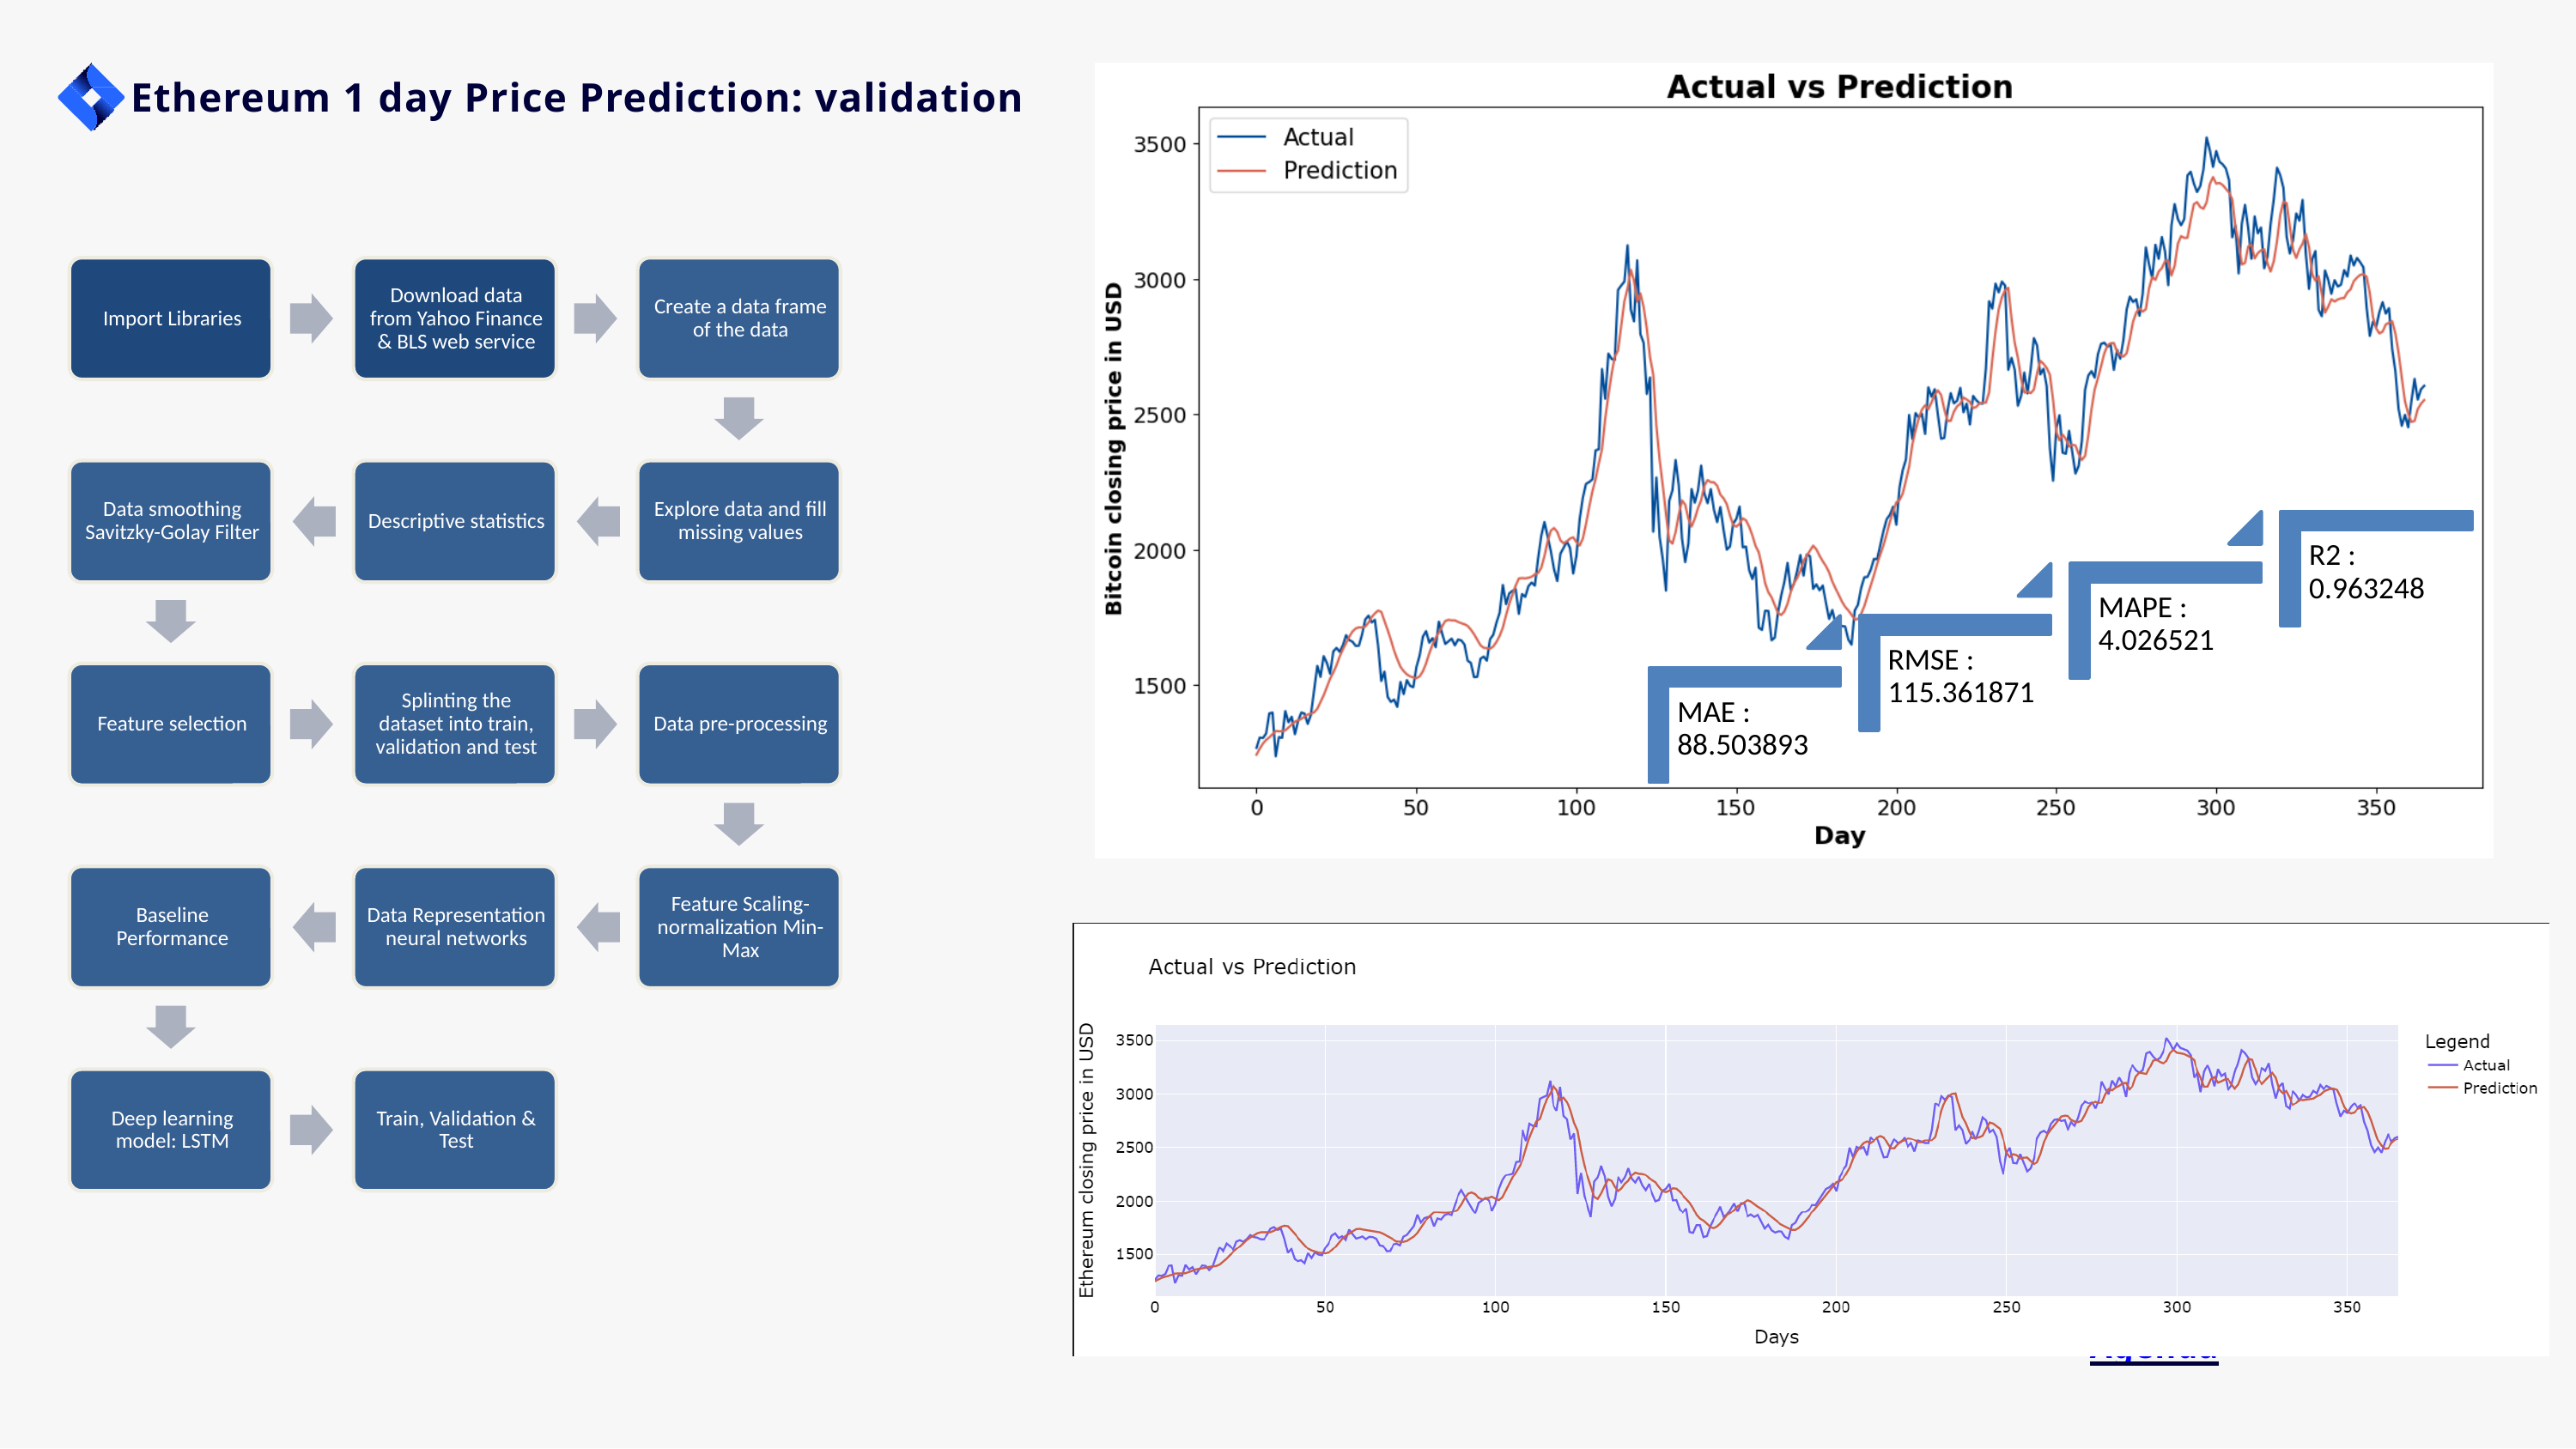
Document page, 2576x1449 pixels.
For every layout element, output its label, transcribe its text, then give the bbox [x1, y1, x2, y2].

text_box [1648, 323, 2473, 1026]
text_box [0, 257, 928, 1191]
picture [1072, 923, 2549, 1356]
text_box Back to Agenda [2087, 1365, 2335, 1371]
text_box Ethereum 1 day Price Prediction: validation [130, 70, 1031, 120]
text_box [58, 63, 125, 132]
picture [1094, 63, 2494, 858]
